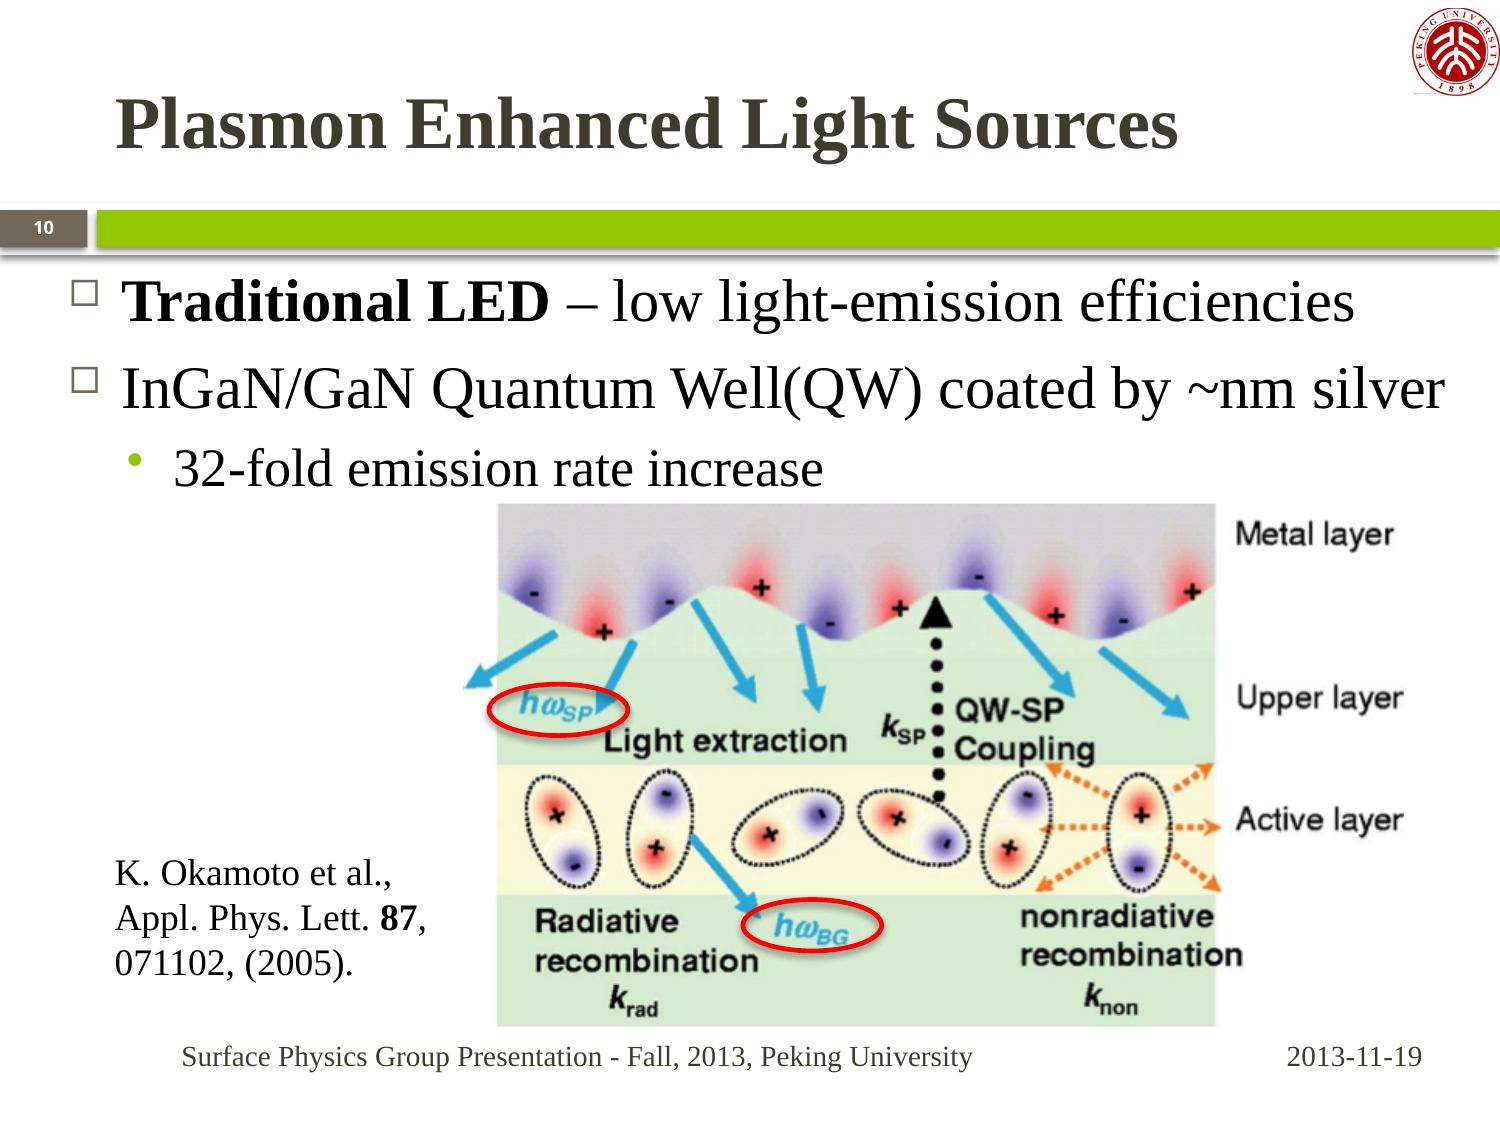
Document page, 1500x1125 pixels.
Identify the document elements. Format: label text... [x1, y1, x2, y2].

picture [1412, 8, 1500, 96]
list Traditional LED – low light-emission efficiencies InGaN/GaN Quantum Well(QW) coated by ~nm silver 32-fold emission rate increase [54, 254, 1477, 992]
slide_number 10 [0, 208, 88, 249]
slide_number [999, 1025, 1438, 1085]
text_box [463, 465, 1419, 1041]
text_box K. Okamoto et al., Appl. Phys. Lett. 87, 071102, (2005). [99, 840, 445, 990]
title Plasmon Enhanced Light Sources [100, 37, 1438, 200]
footer Surface Physics Group Presentation - Fall, 2013, Peking University [99, 1024, 990, 1085]
